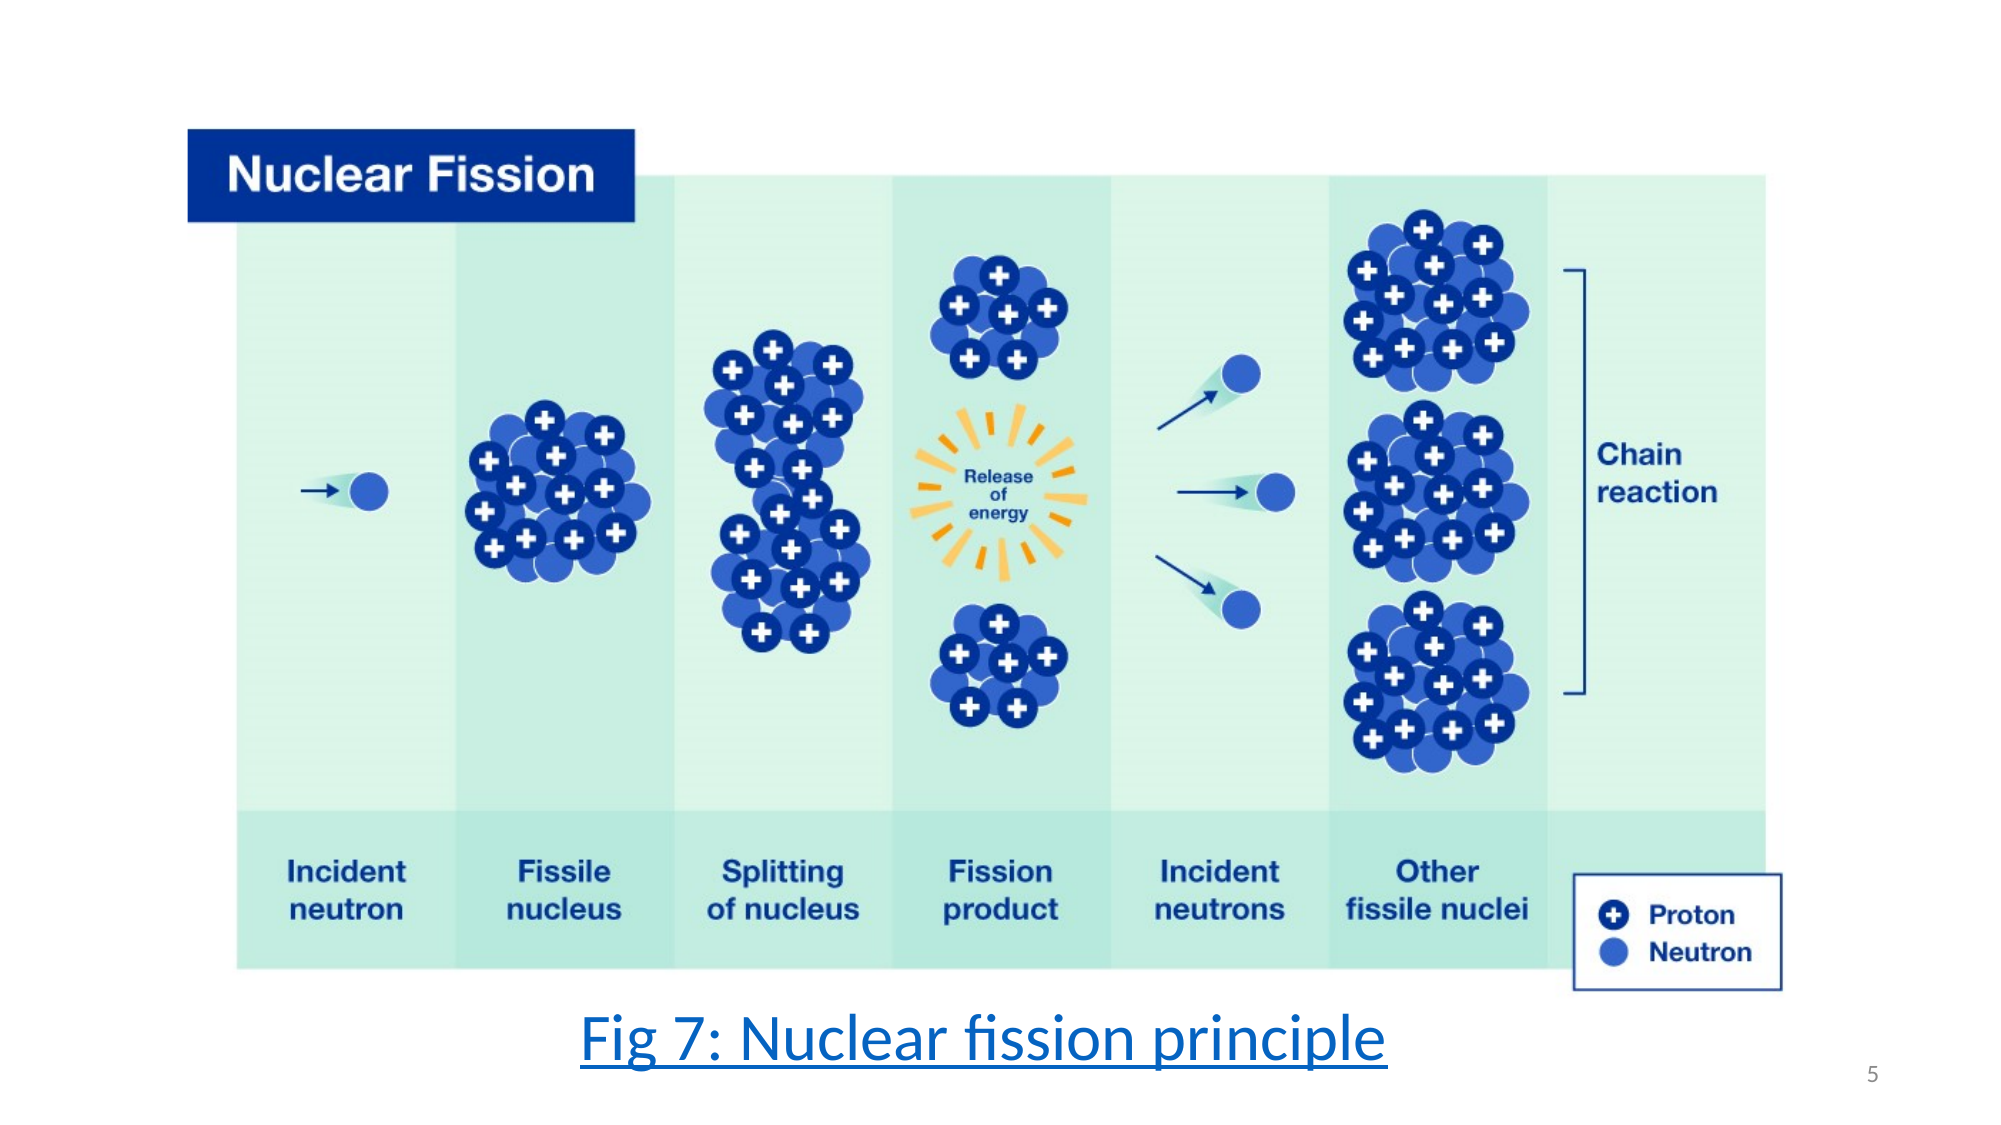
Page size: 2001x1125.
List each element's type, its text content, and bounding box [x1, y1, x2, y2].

slide_number 5 [1468, 1042, 1895, 1103]
text_box Fig 7: Nuclear fission principle [500, 1020, 1468, 1125]
picture [187, 105, 1813, 1020]
